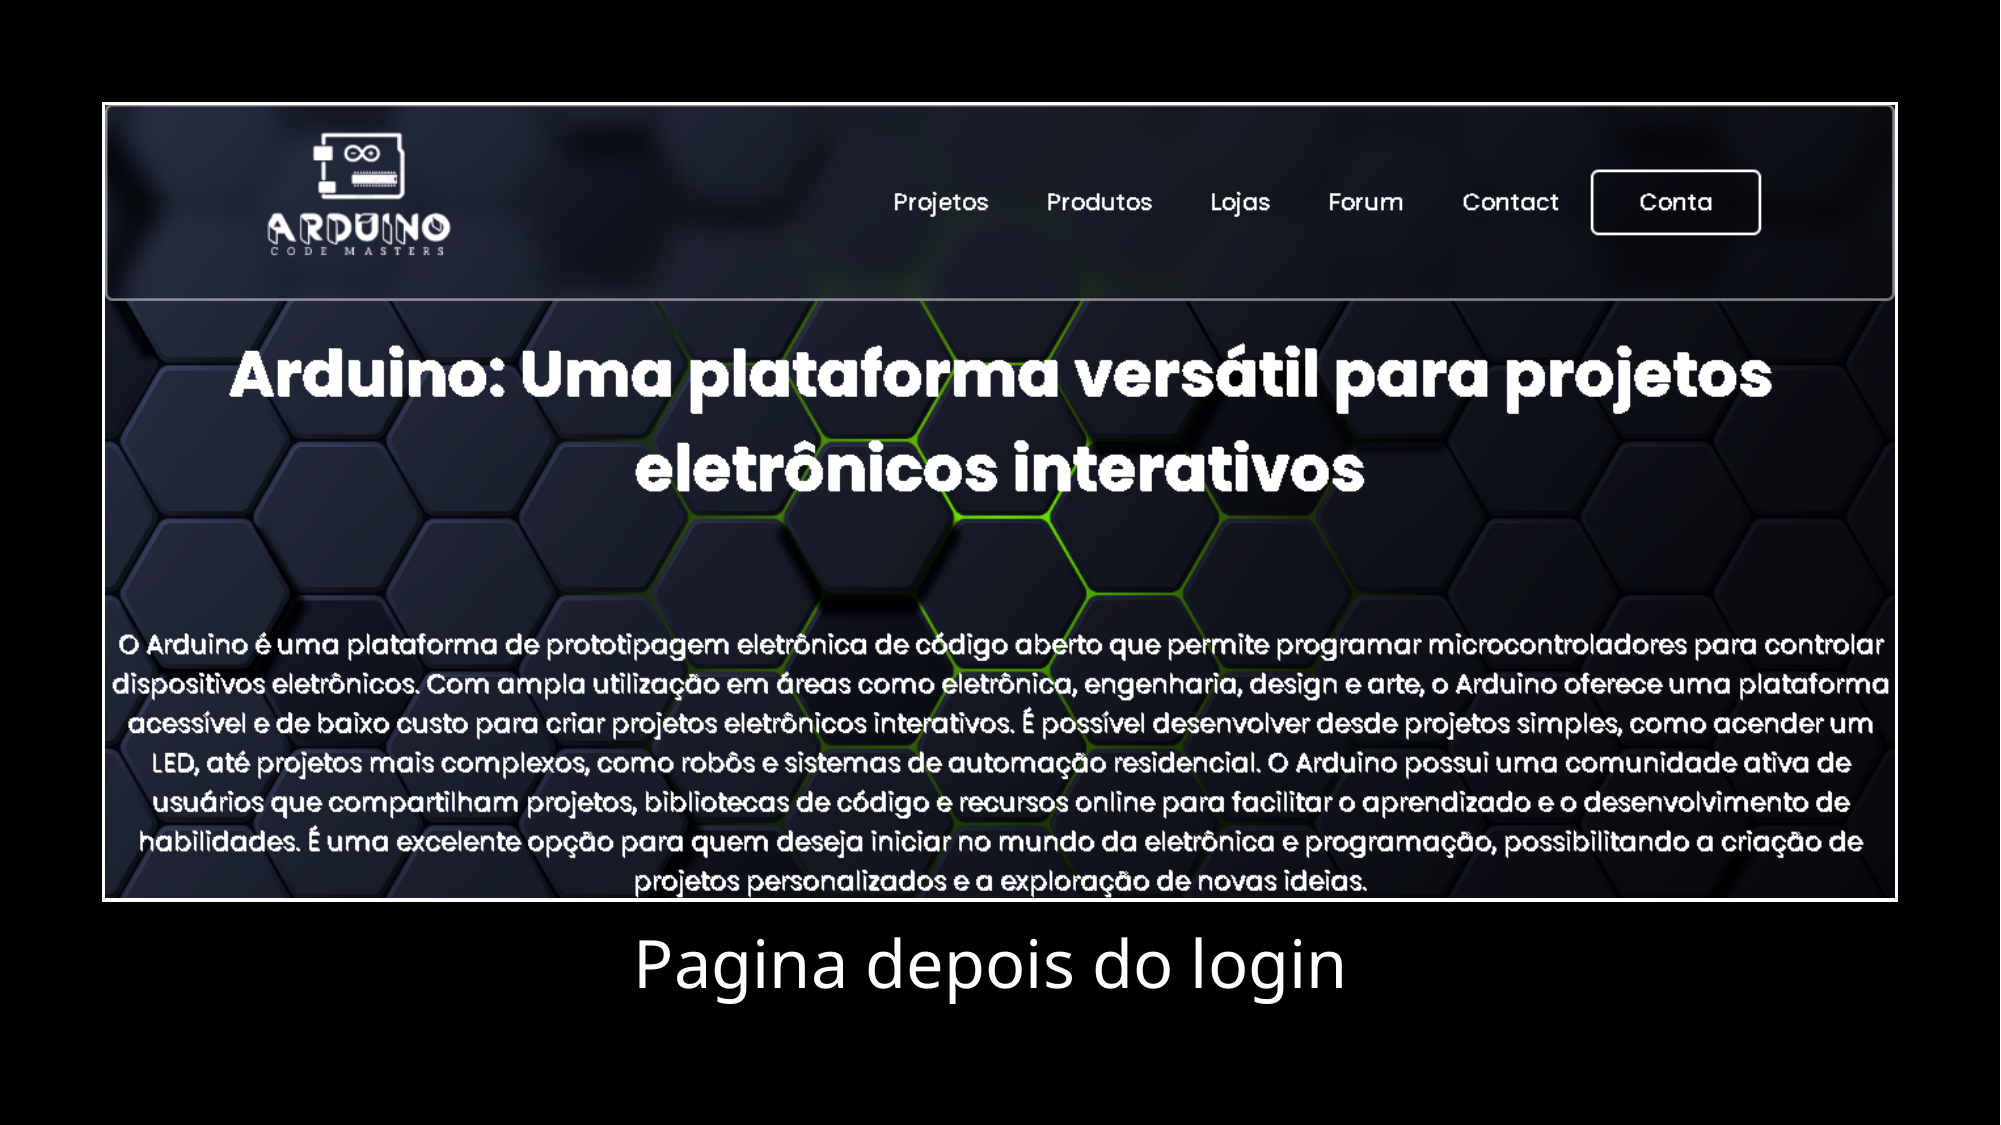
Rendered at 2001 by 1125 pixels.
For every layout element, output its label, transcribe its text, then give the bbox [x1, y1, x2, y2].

title Pagina depois do login [105, 914, 1895, 1020]
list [104, 104, 1895, 899]
